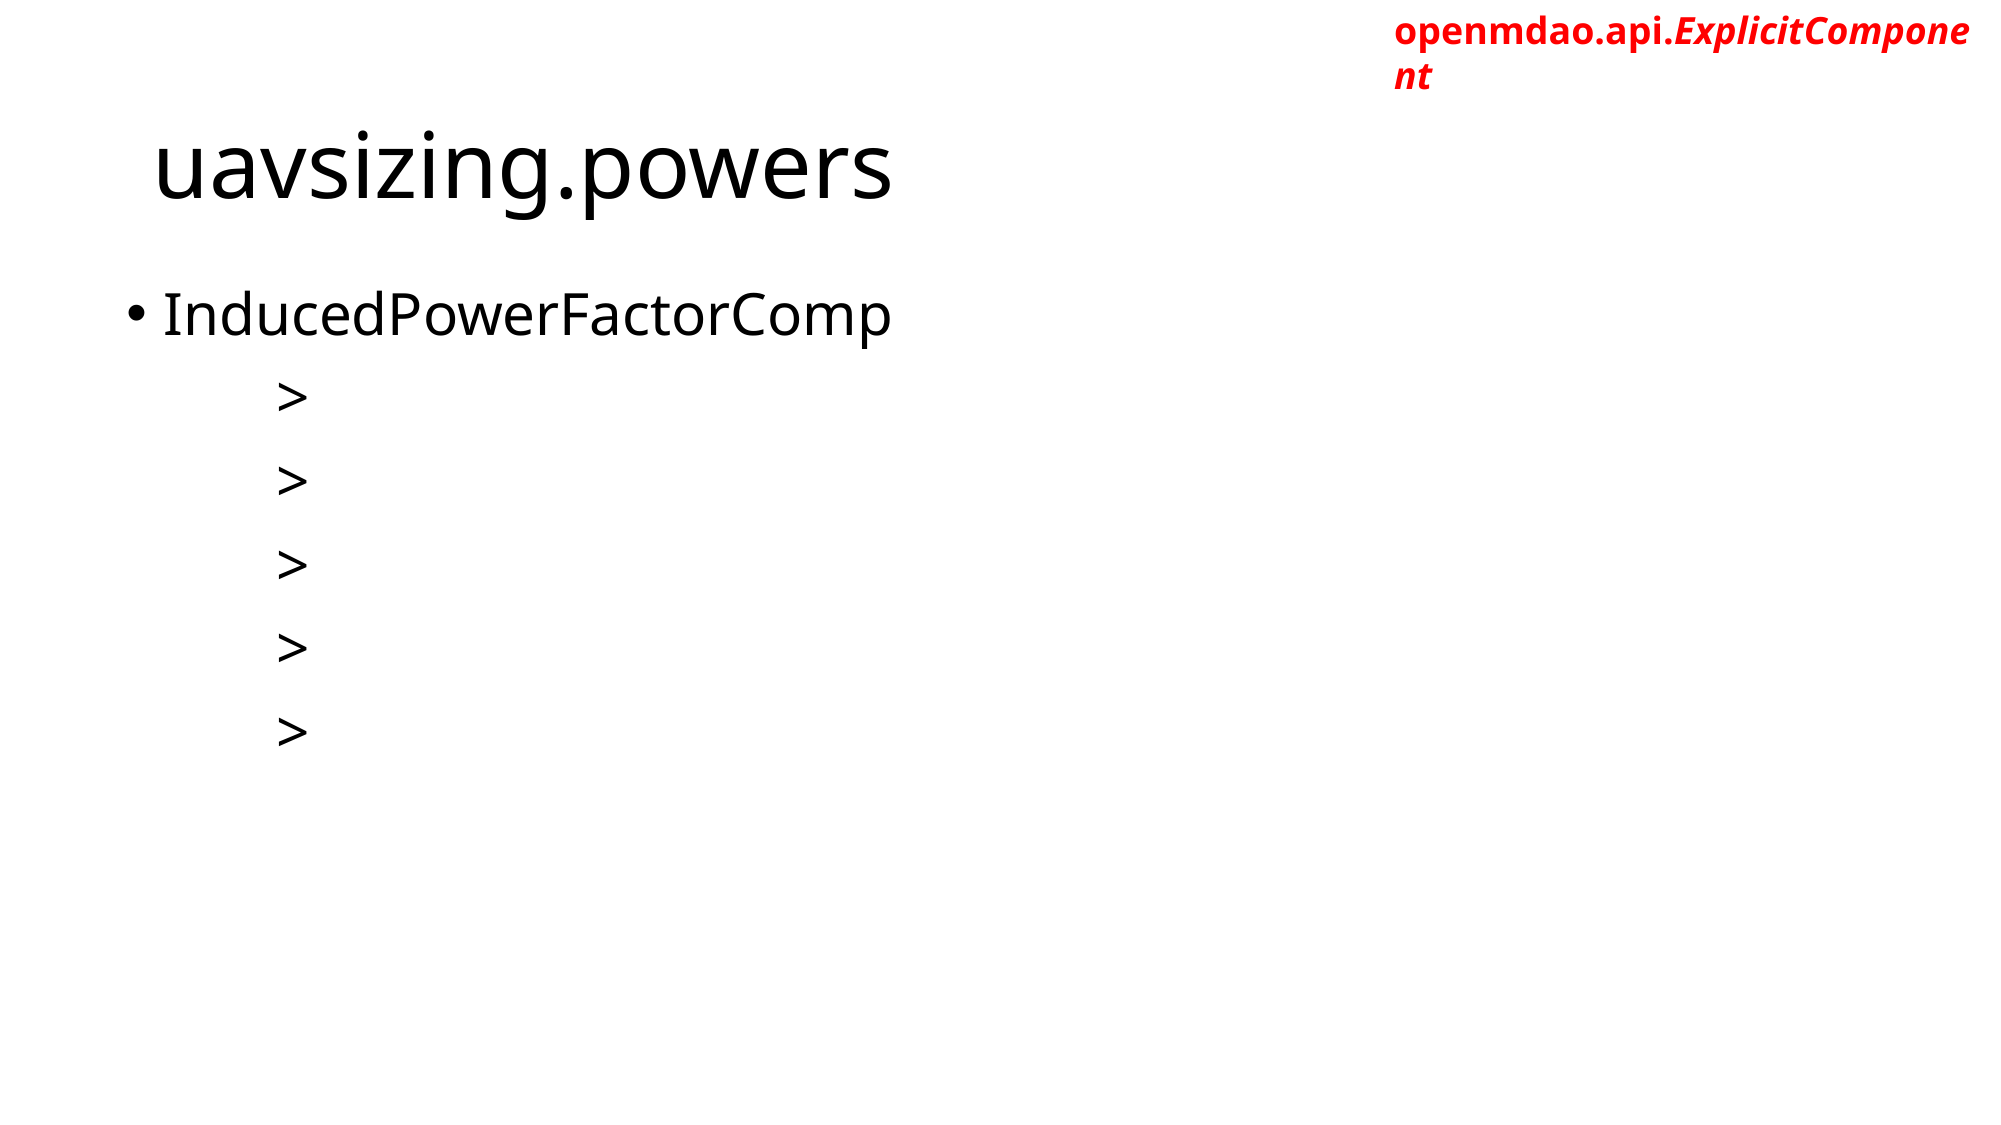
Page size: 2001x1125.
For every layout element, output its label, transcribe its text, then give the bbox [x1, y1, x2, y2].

text_box openmdao.api.ExplicitComponent [1379, 0, 2000, 105]
title uavsizing.powers [137, 59, 1863, 278]
